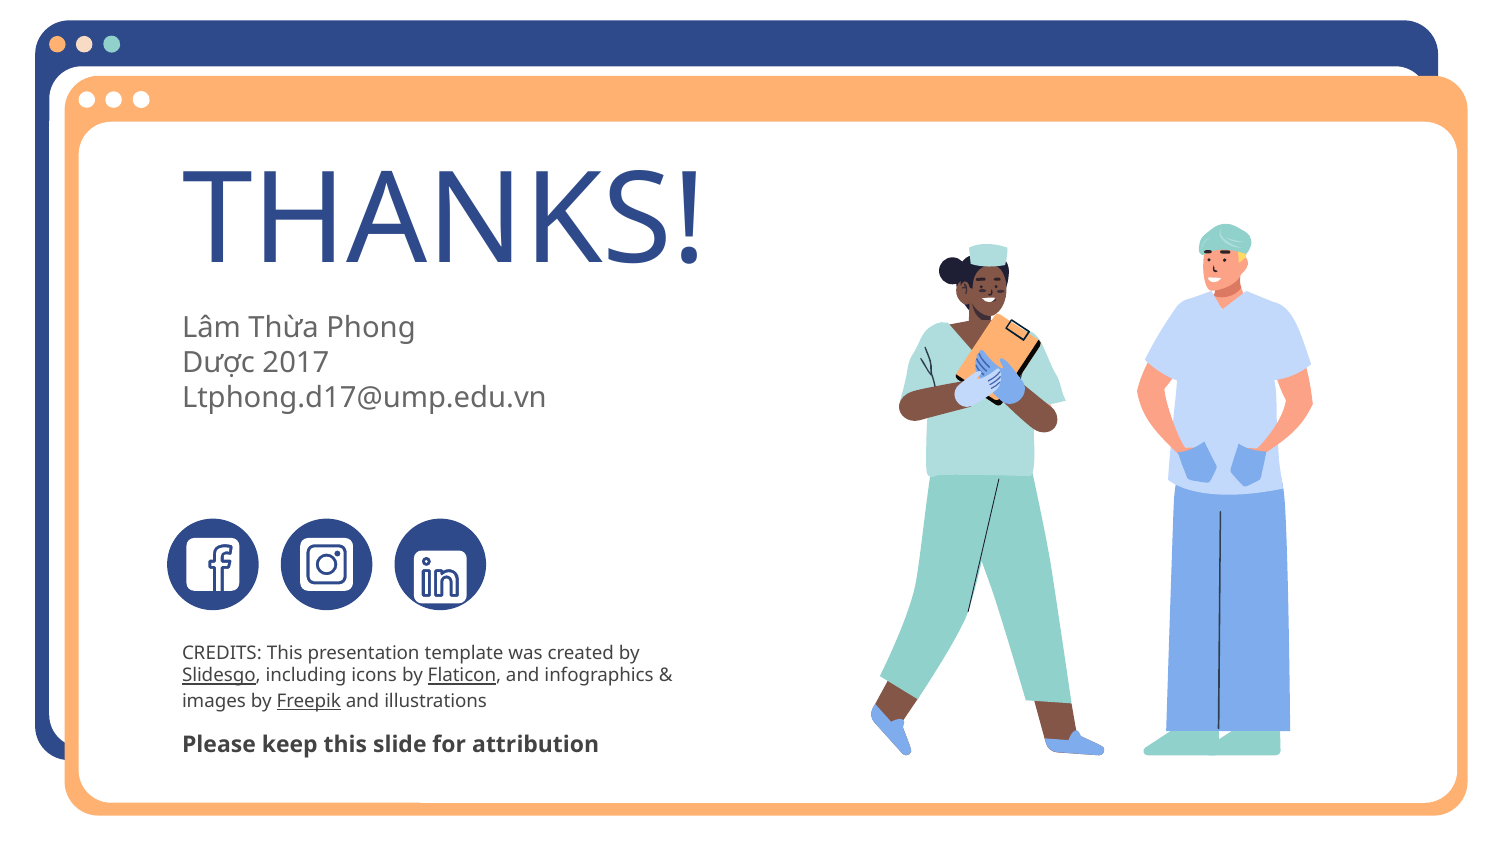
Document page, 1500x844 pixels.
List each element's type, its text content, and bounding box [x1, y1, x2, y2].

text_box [1136, 223, 1313, 756]
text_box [299, 537, 354, 591]
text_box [186, 537, 240, 591]
text_box [394, 518, 487, 598]
subtitle Lâm Thừa Phong Dược 2017 Ltphong.d17@ump.edu.vn [167, 293, 750, 488]
text_box Please keep this slide for attribution [167, 714, 729, 756]
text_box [413, 550, 467, 604]
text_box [870, 243, 1106, 756]
text_box [167, 518, 259, 611]
title THANKS! [167, 132, 750, 293]
text_box [280, 518, 373, 611]
